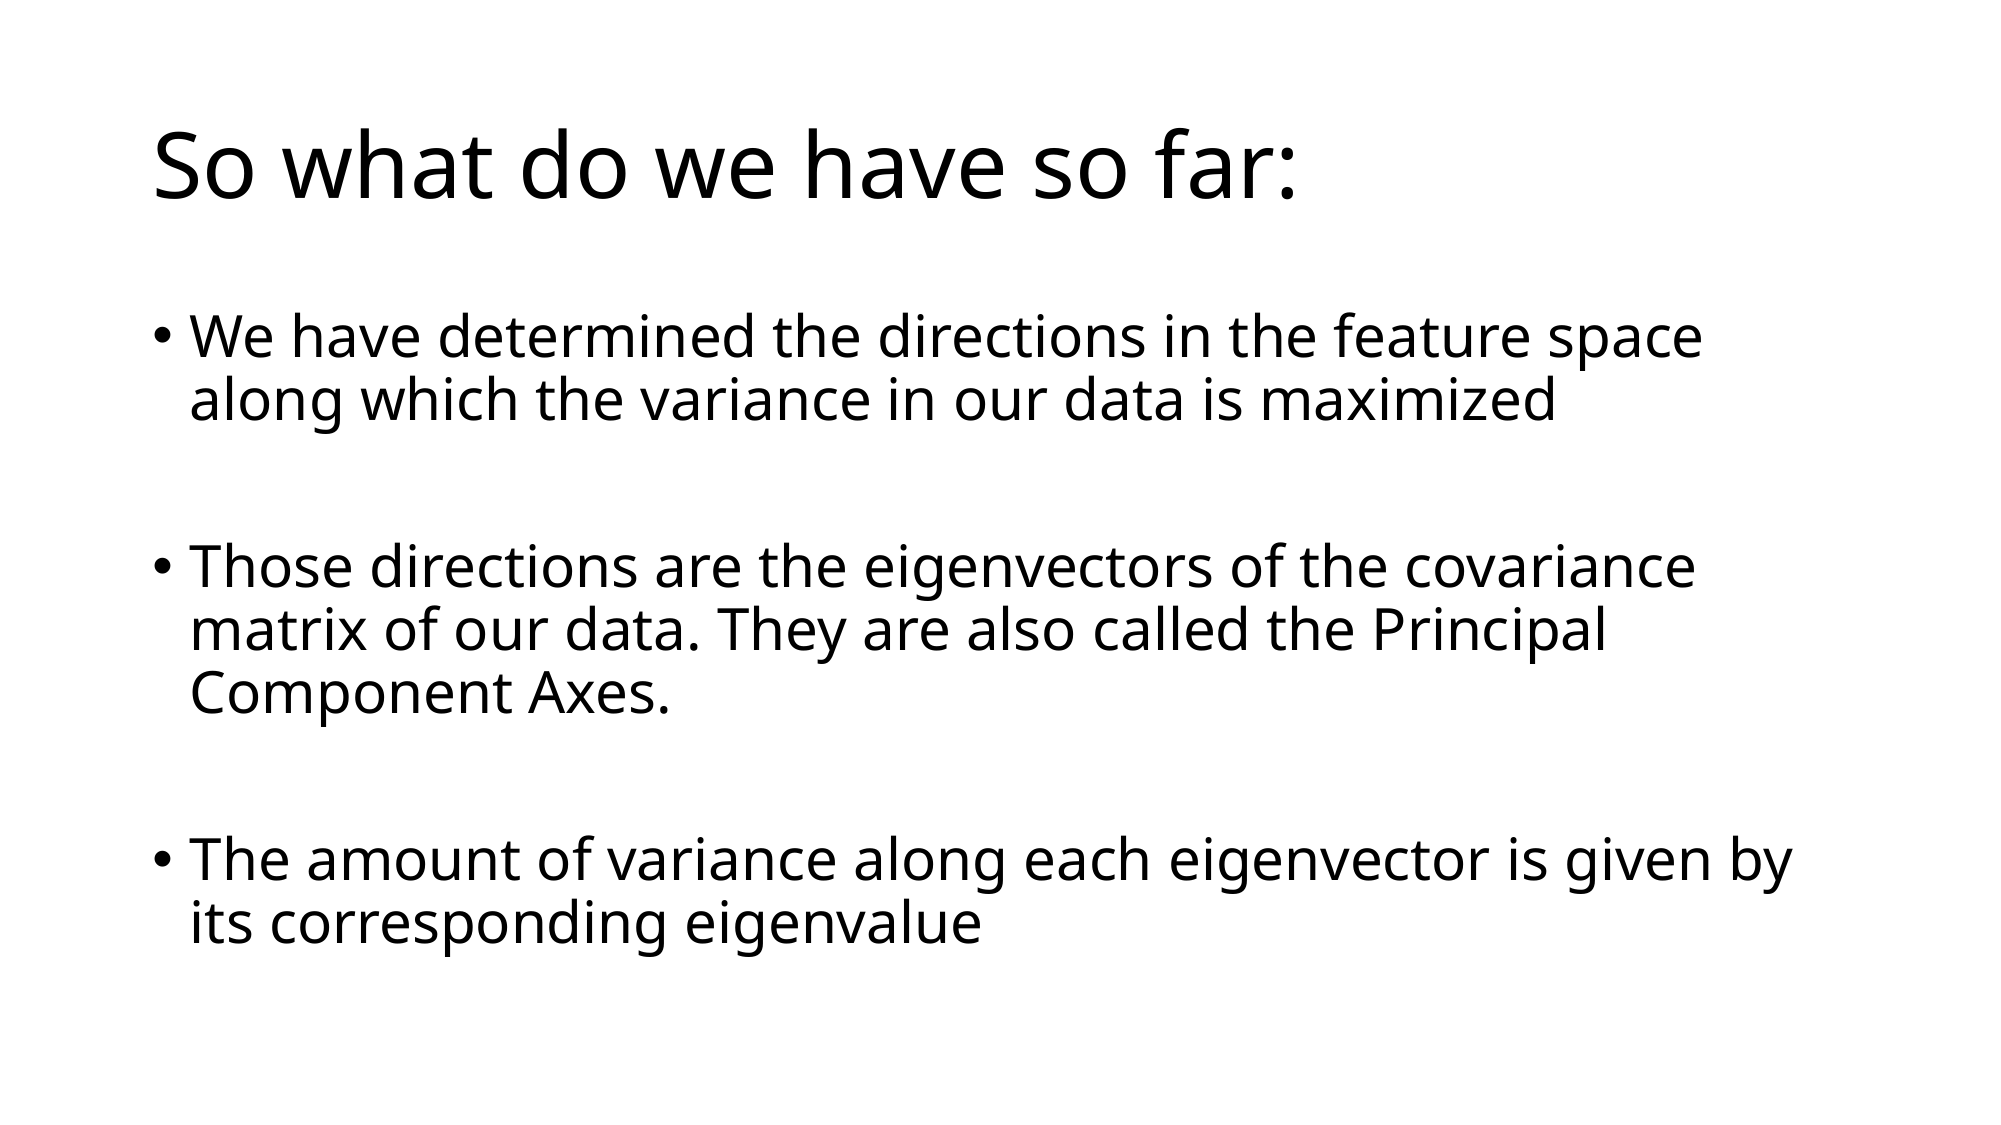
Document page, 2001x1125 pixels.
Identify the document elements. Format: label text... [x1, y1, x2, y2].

title So what do we have so far: [137, 59, 1863, 278]
list We have determined the directions in the feature space along which the variance in our data is maximized Those directions are the eigenvectors of the covariance matrix of our data. They are also called the Principal Component Axes. The amount of variance along each eigenvector is given by its corresponding eigenvalue [137, 299, 1863, 1014]
